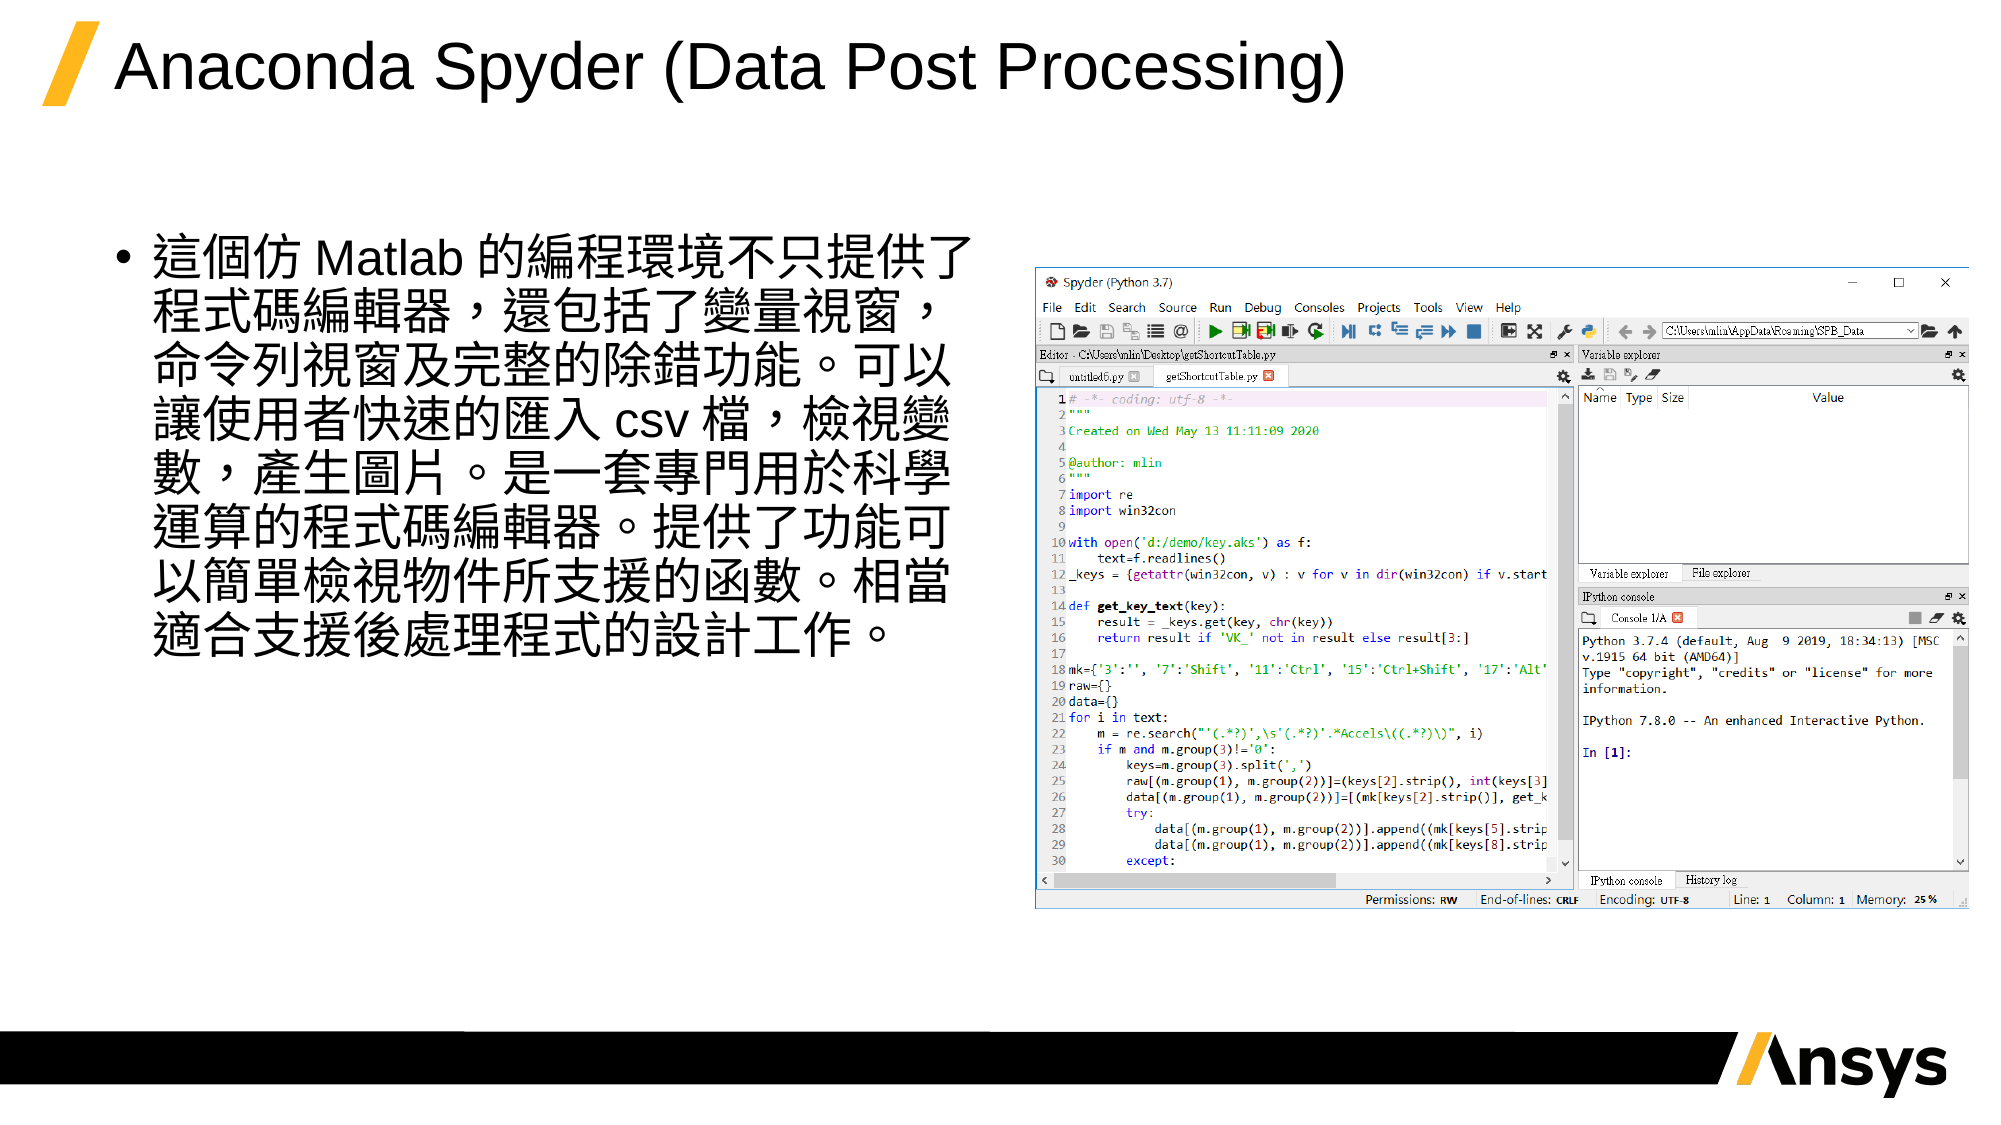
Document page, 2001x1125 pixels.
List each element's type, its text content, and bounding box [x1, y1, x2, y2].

list 這個仿Matlab的編程環境不只提供了程式碼編輯器，還包括了變量視窗，命令列視窗及完整的除錯功能。可以讓使用者快速的匯入csv檔，檢視變數，產生圖片。是一套專門用於科學運算的程式碼編輯器。提供了功能可以簡單檢視物件所支援的函數。相當適合支援後處理程式的設計工作。 [99, 224, 1000, 1007]
picture [1035, 267, 1969, 909]
title Anaconda Spyder (Data Post Processing) [99, 24, 1900, 164]
